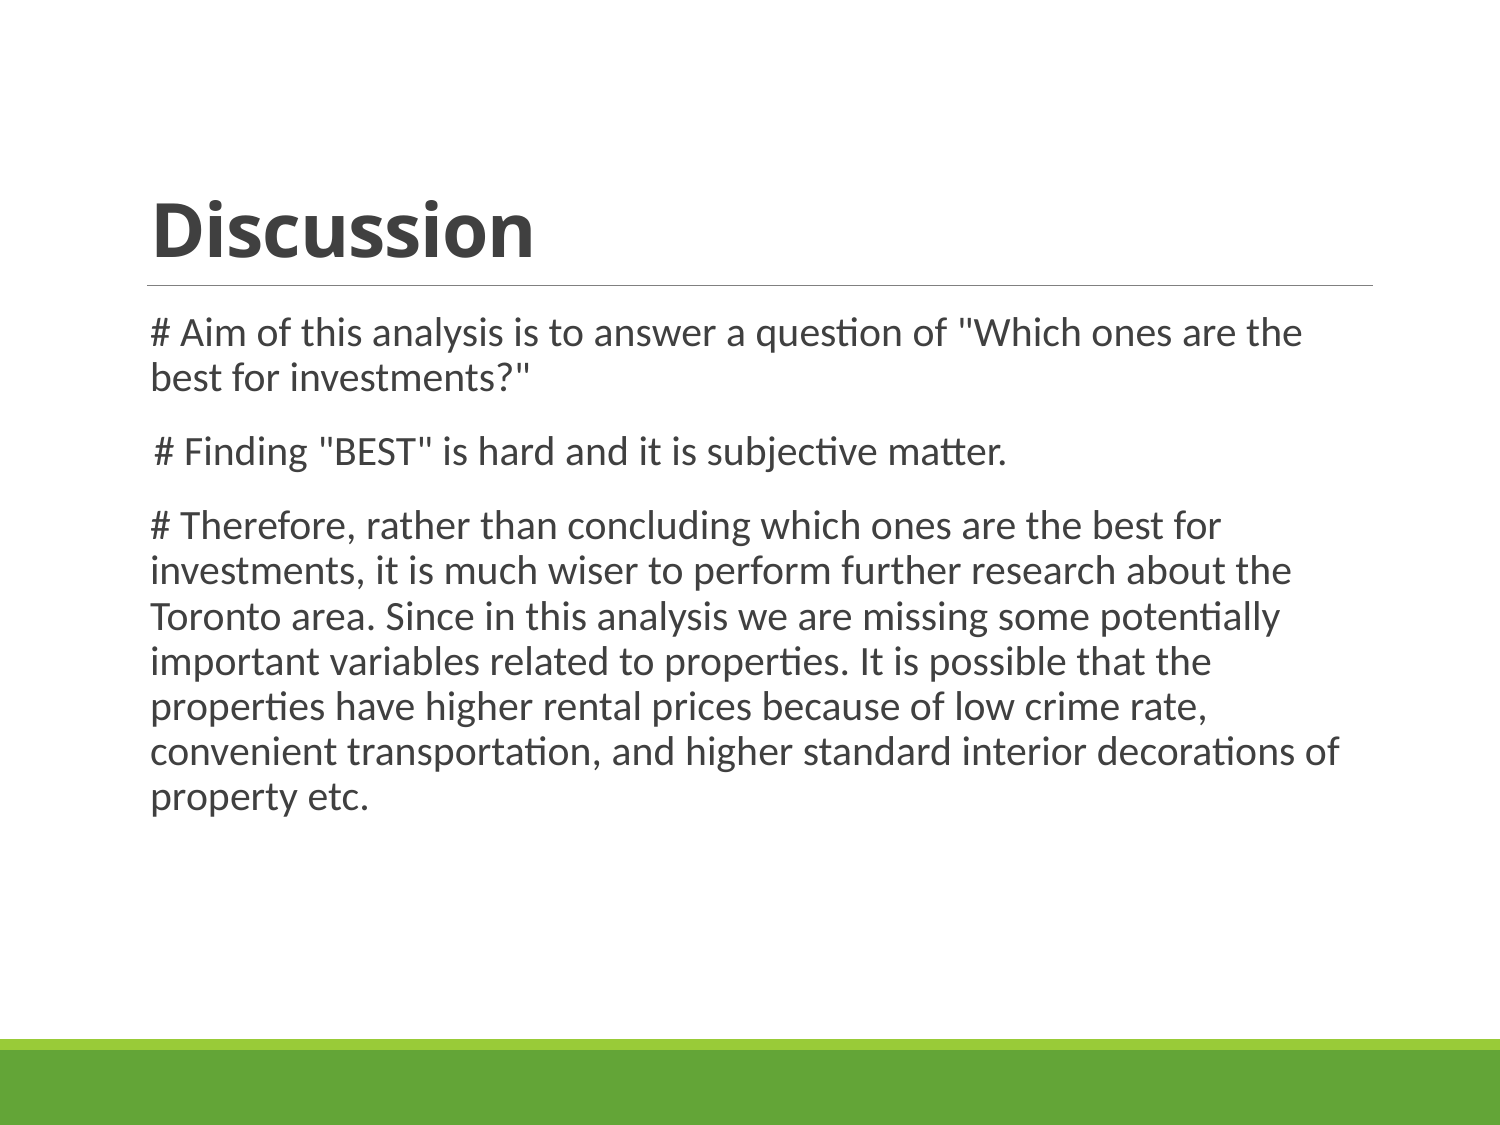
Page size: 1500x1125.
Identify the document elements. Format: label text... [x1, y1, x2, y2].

list # Aim of this analysis is to answer a question of "Which ones are the best for investments?" # Finding "BEST" is hard and it is subjective matter. # Therefore, rather than concluding which ones are the best for investments, it is much wiser to perform further research about the Toronto area. Since in this analysis we are missing some potentially important variables related to properties. It is possible that the properties have higher rental prices because of low crime rate, convenient transportation, and higher standard interior decorations of property etc. [135, 302, 1373, 963]
title Discussion [135, 125, 1373, 285]
